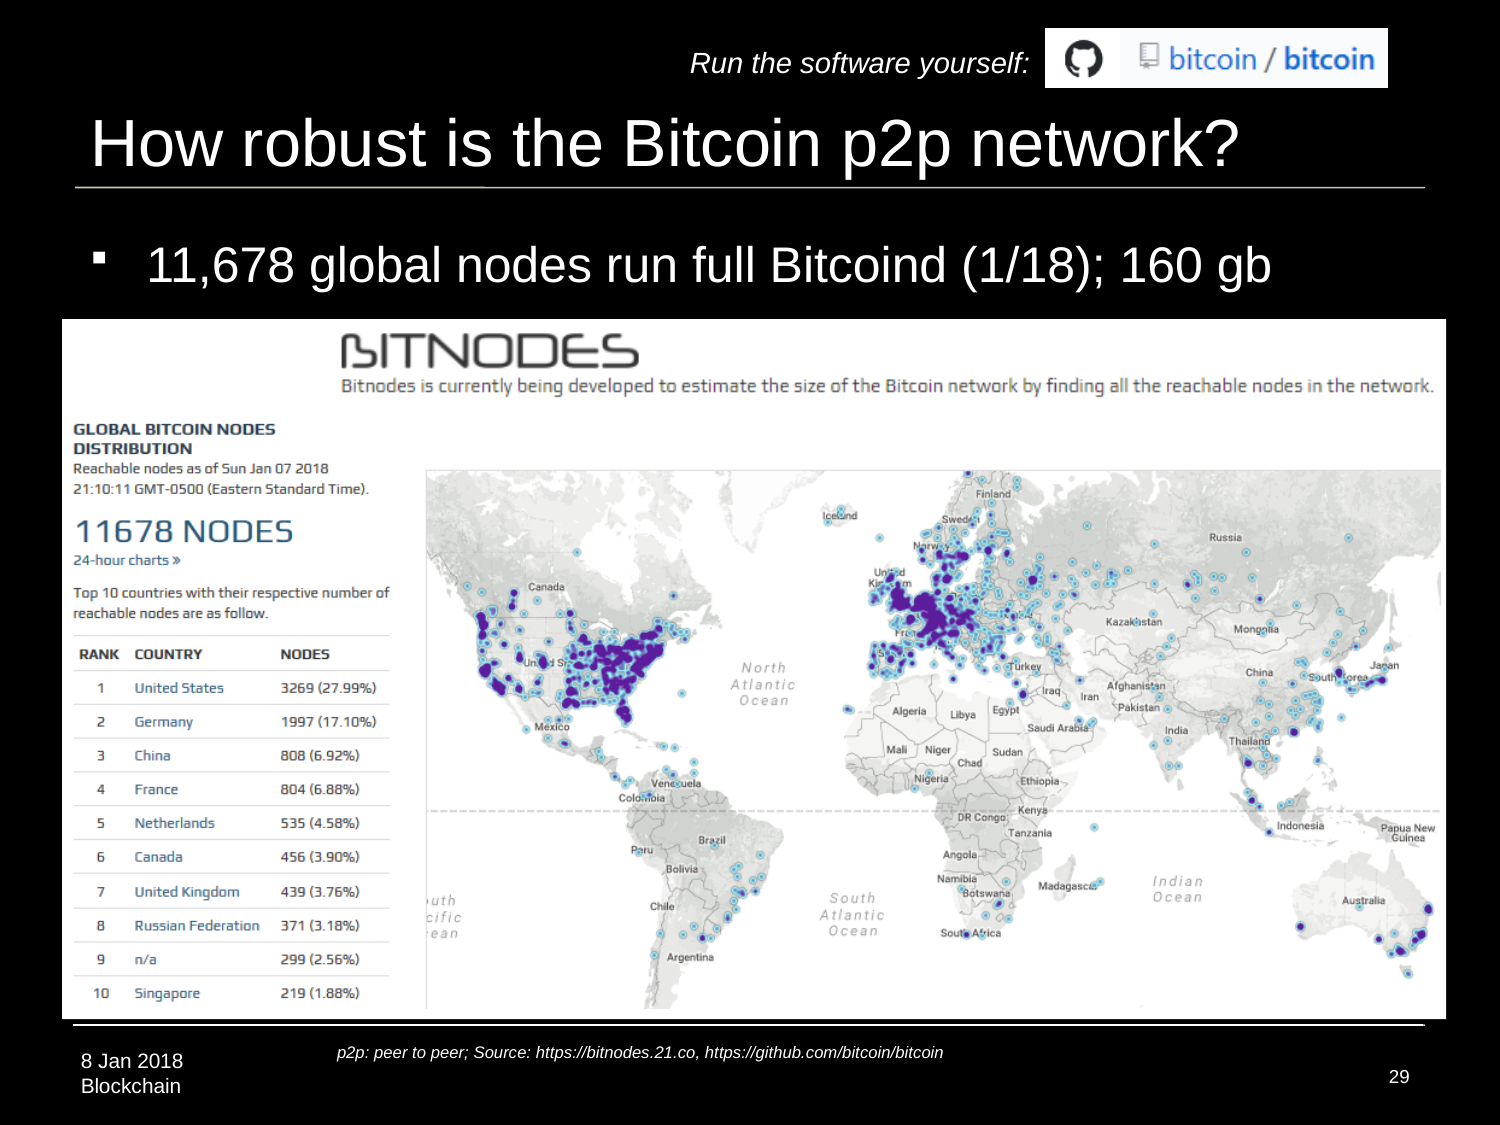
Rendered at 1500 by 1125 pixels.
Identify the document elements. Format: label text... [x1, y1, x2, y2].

title How robust is the Bitcoin p2p network? [75, 45, 1425, 188]
list 11,678 global nodes run full Bitcoind (1/18); 160 gb [75, 224, 1388, 319]
slide_number 28 [862, 1037, 1425, 1103]
text_box [62, 319, 1447, 1020]
text_box p2p: peer to peer; Source: https://bitnodes.21.co, https://github.com/bitcoin/bitcoin [322, 1038, 1335, 1088]
picture [69, 418, 1442, 1010]
picture [330, 324, 1438, 402]
text_box Run the software yourself: [674, 37, 1040, 88]
picture [1045, 28, 1388, 88]
